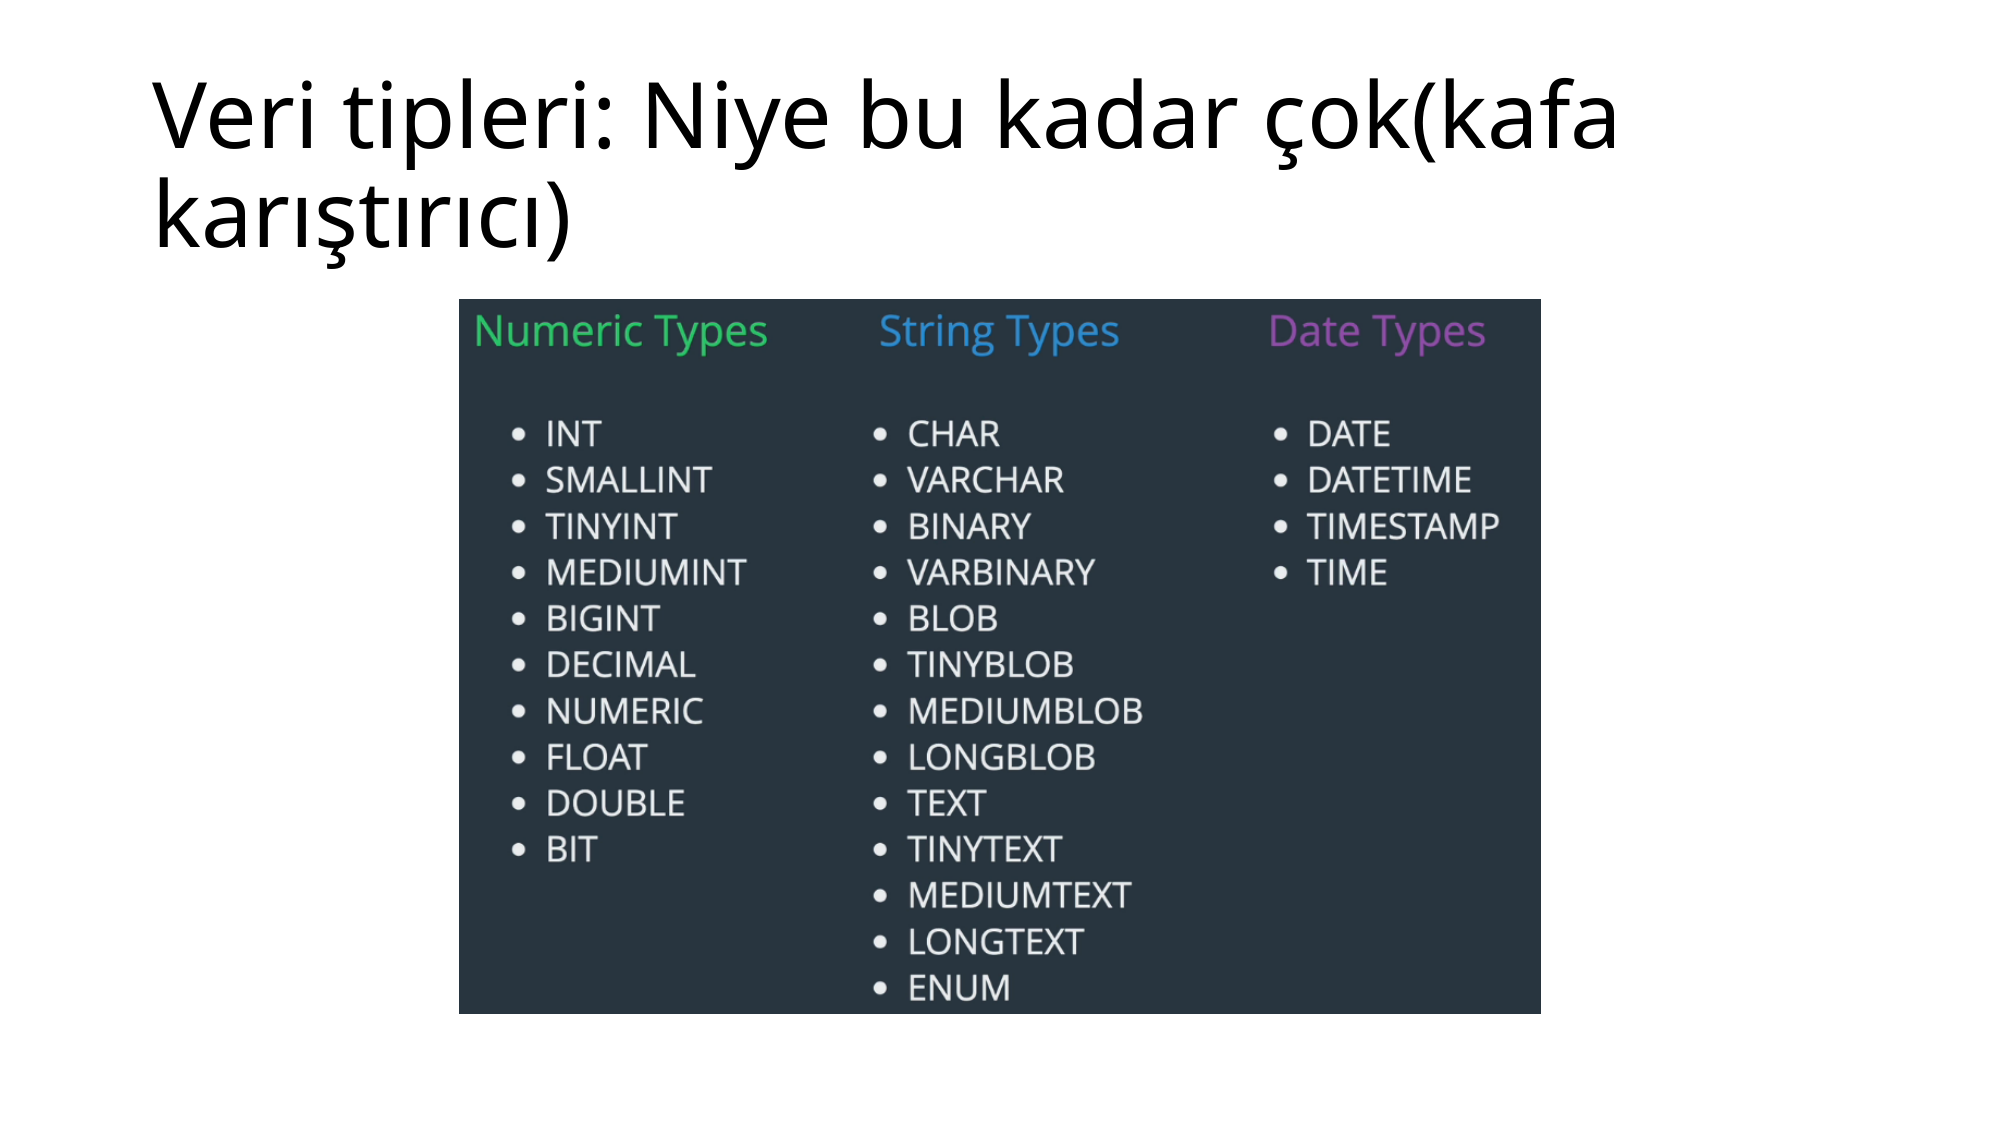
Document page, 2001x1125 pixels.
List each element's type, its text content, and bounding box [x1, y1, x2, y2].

title Veri tipleri: Niye bu kadar çok(kafa karıştırıcı) [137, 59, 1863, 278]
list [459, 299, 1541, 1014]
